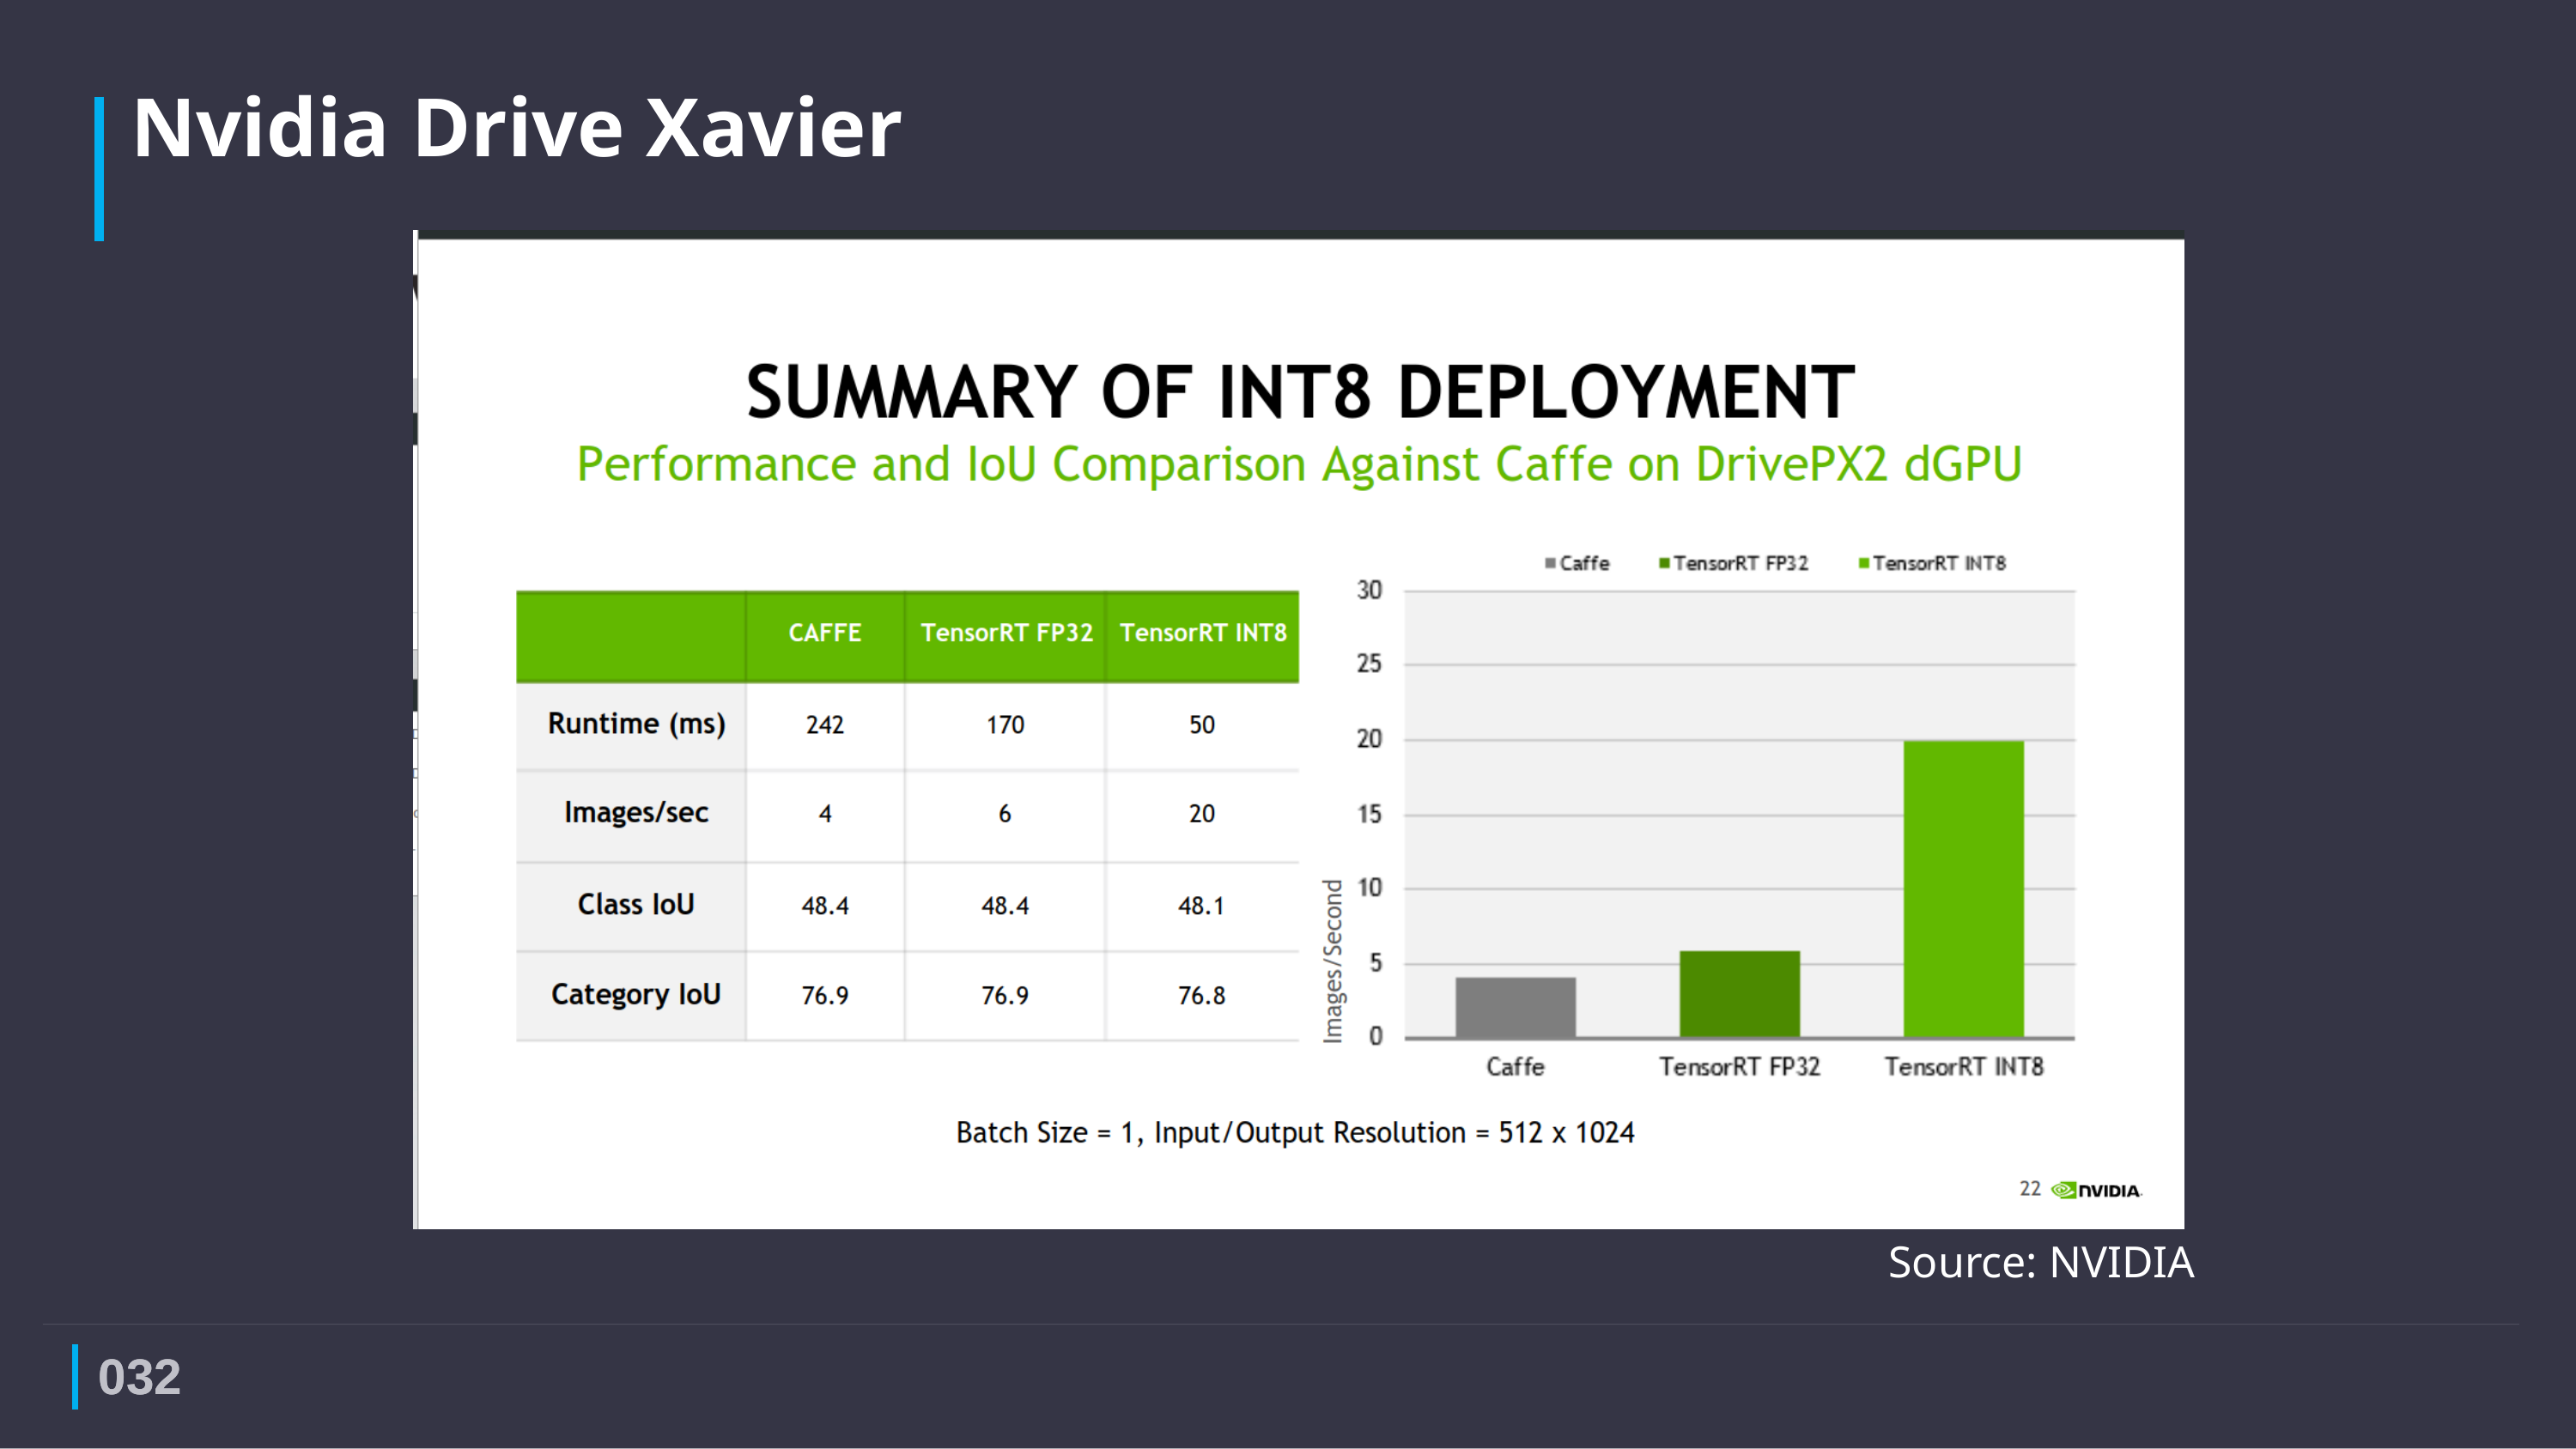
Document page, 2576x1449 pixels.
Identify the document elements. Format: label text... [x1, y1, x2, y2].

picture [413, 230, 2184, 1229]
text_box Nvidia Drive Xavier [118, 80, 2480, 180]
text_box Source: NVIDIA [1875, 1228, 2208, 1294]
text_box 032 [85, 1337, 222, 1449]
